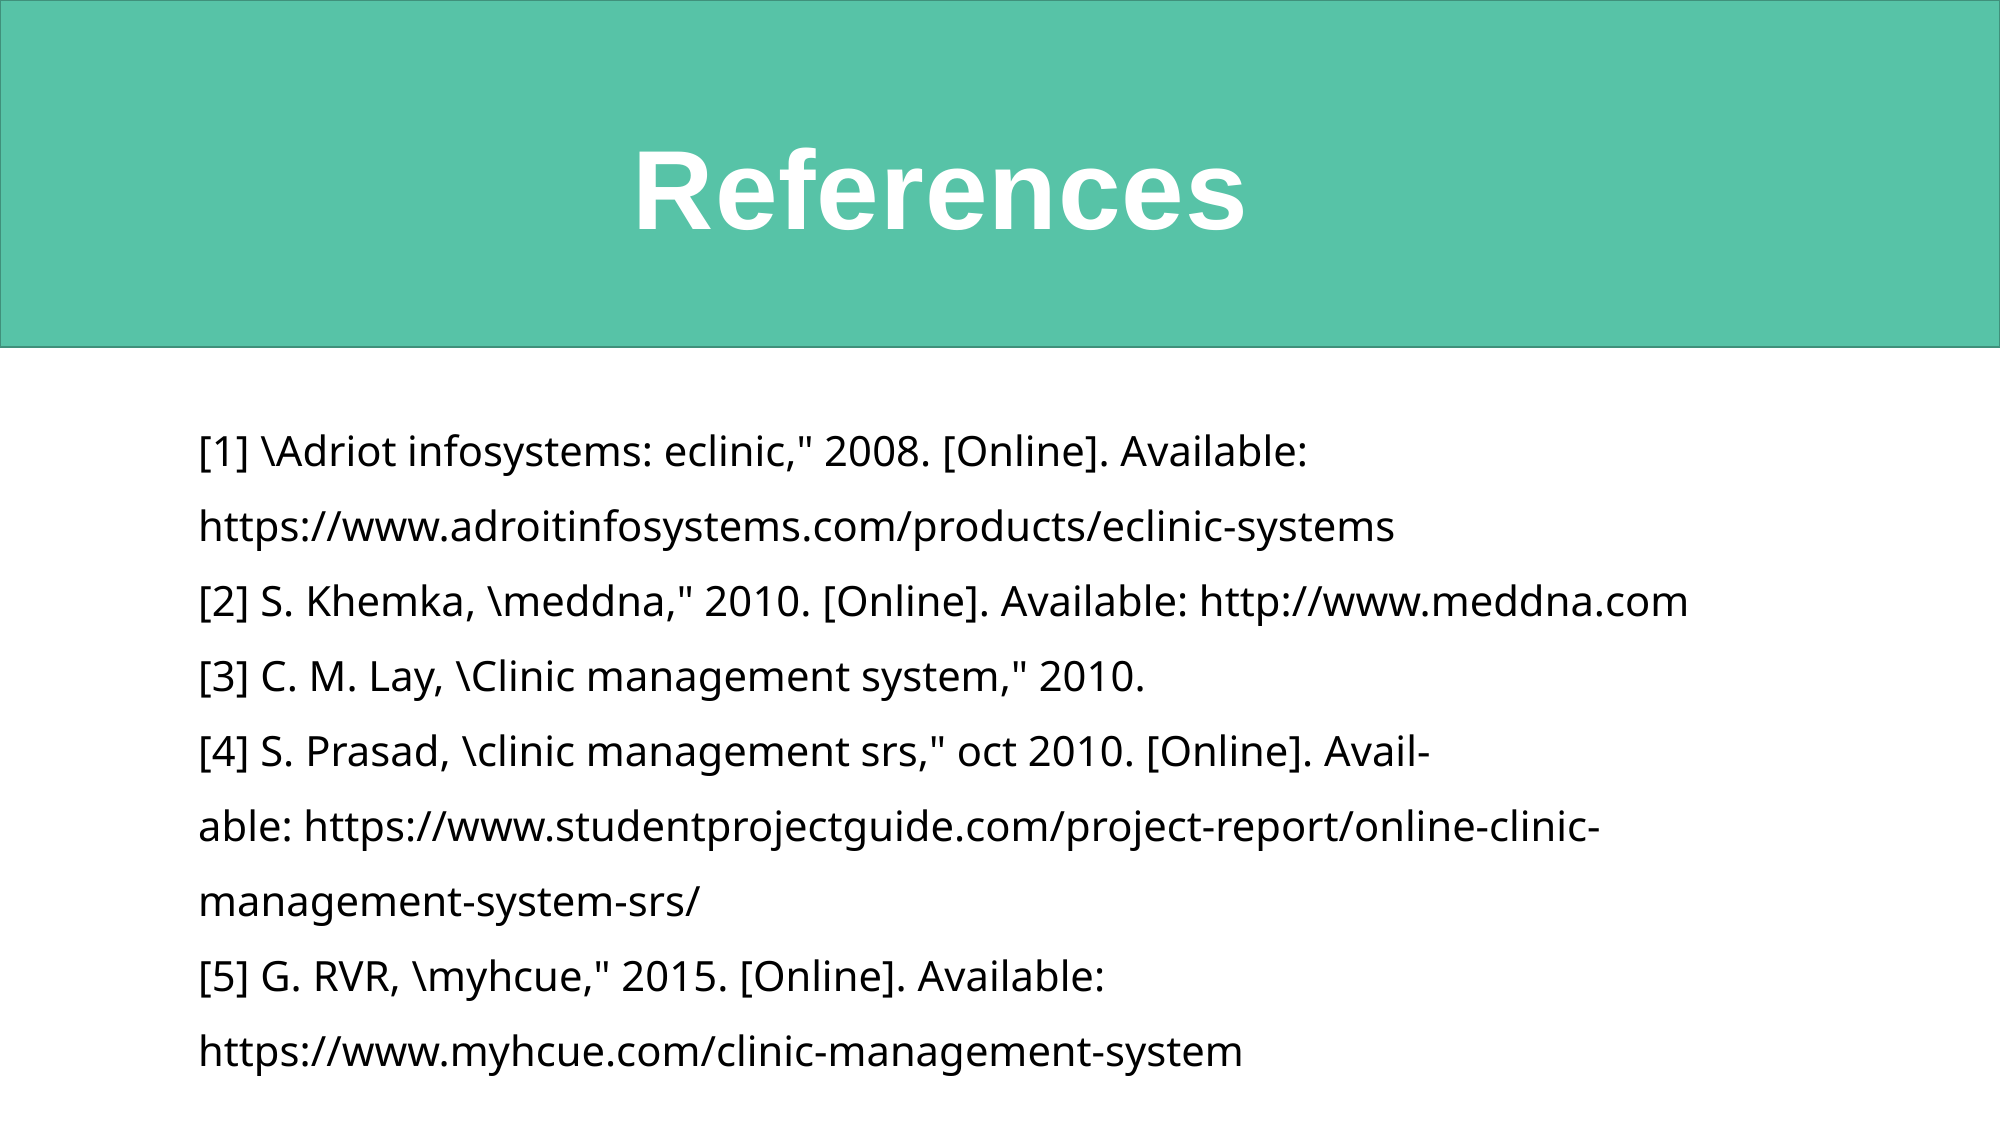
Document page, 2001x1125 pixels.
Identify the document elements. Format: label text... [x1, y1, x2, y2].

text_box [0, 0, 2000, 348]
text_box [1] \Adriot infosystems: eclinic," 2008. [Online]. Available: https://www.adroitinfosystems.com/products/eclinic-systems [2] S. Khemka, \meddna," 2010. [Online]. Available: http://www.meddna.com [3] C. M. Lay, \Clinic management system," 2010. [4] S. Prasad, \clinic management srs," oct 2010. [Online]. Avail- able: https://www.studentprojectguide.com/project-report/online-clinic- management-system-srs/ [5] G. RVR, \myhcue," 2015. [Online]. Available: https://www.myhcue.com/clinic-management-system [183, 392, 1863, 1083]
text_box References [617, 109, 1264, 260]
